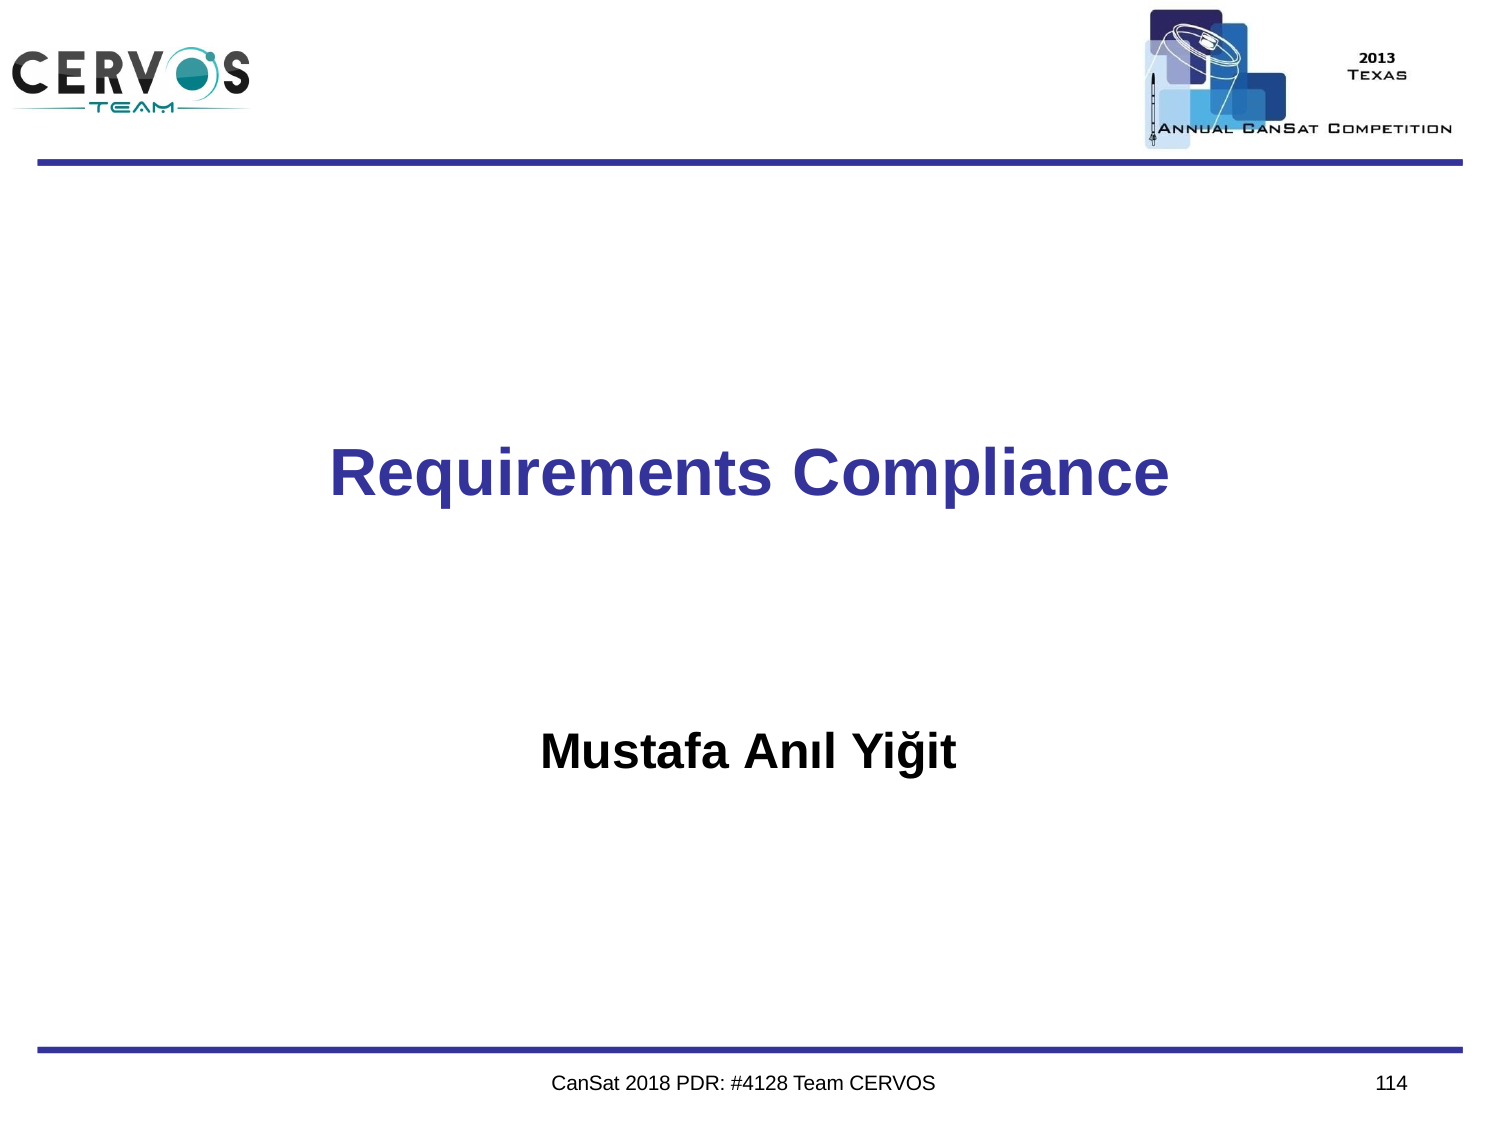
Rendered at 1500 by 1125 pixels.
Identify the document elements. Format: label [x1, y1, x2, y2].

text_box [37, 159, 1463, 166]
text_box [1137, 0, 1459, 156]
text_box [327, 426, 1173, 509]
text_box [12, 12, 251, 157]
text_box [1373, 1067, 1413, 1095]
text_box [549, 1067, 951, 1095]
text_box [538, 716, 962, 779]
text_box [37, 1046, 1463, 1054]
